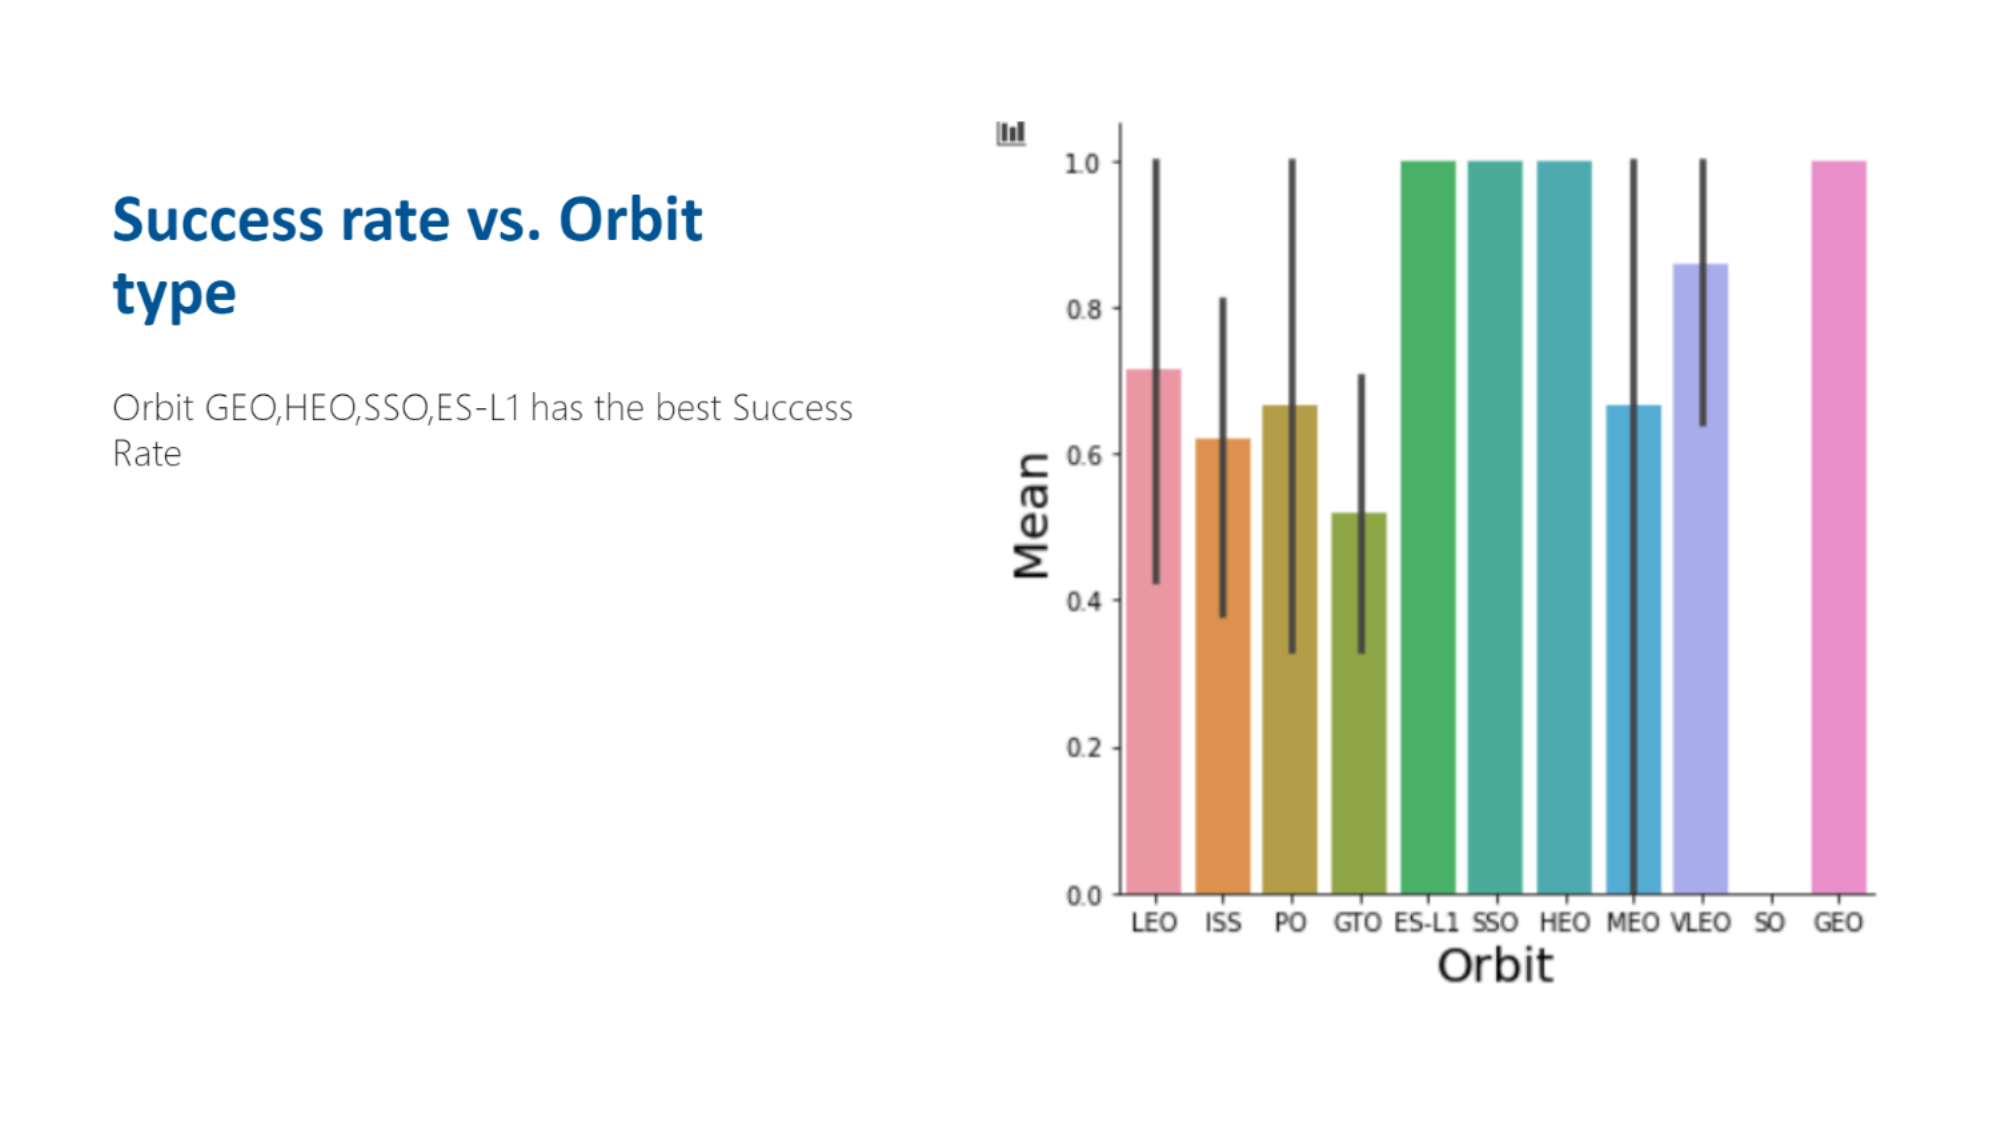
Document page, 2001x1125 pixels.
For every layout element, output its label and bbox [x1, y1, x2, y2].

picture [0, 76, 2000, 1049]
